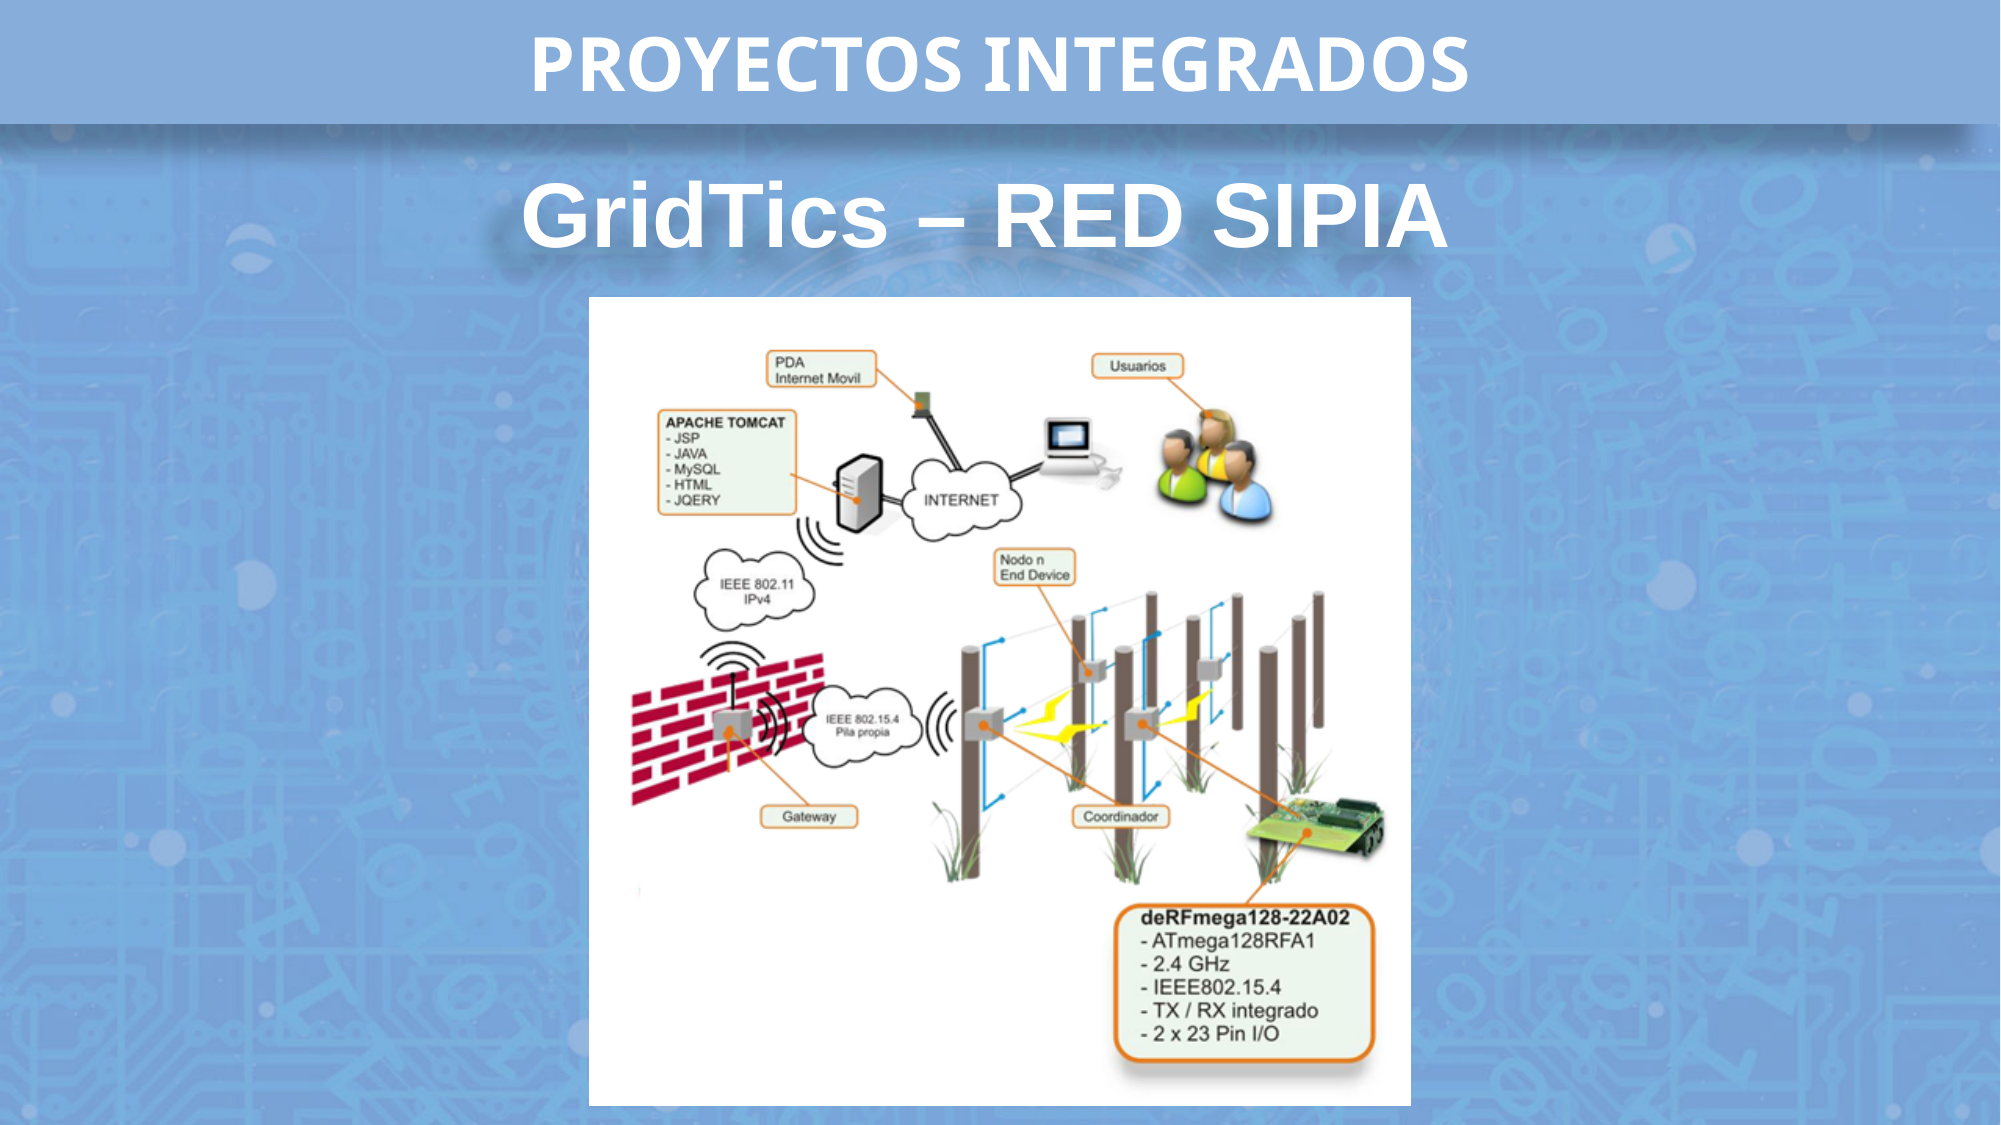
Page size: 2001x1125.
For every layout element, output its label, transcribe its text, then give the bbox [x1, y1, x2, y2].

picture [0, 0, 2001, 1125]
text_box GridTics – RED SIPIA [505, 148, 1572, 274]
text_box PROYECTOS INTEGRADOS [0, 0, 2000, 125]
